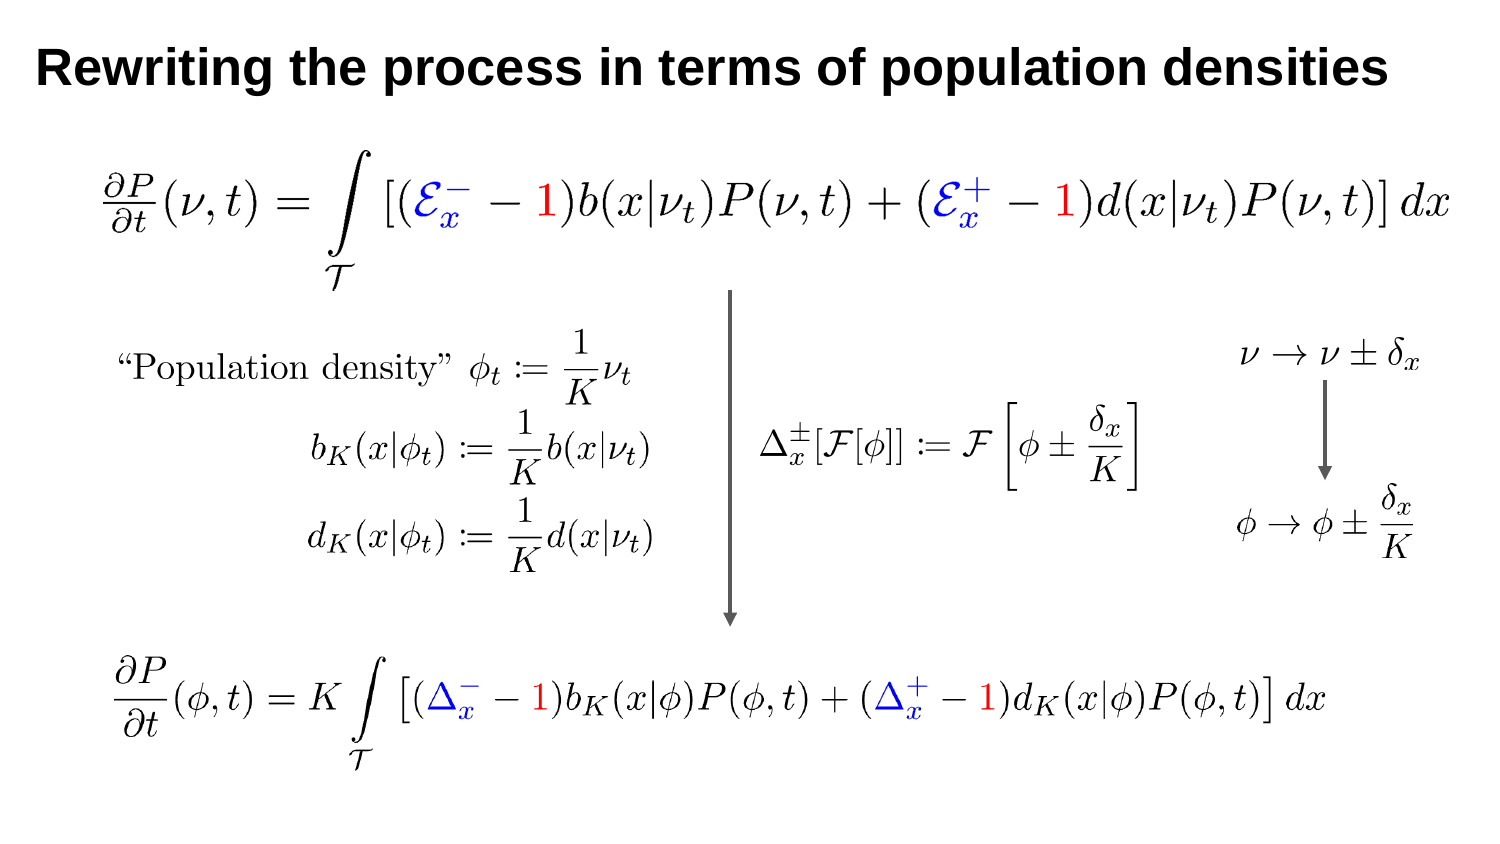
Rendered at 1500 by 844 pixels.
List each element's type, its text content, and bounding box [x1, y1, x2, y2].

picture [1236, 483, 1414, 558]
picture [103, 150, 1450, 291]
picture [114, 308, 652, 572]
picture [1241, 337, 1419, 374]
title Rewriting the process in terms of population densities [20, 17, 1419, 112]
picture [760, 402, 1137, 491]
picture [114, 655, 1326, 771]
